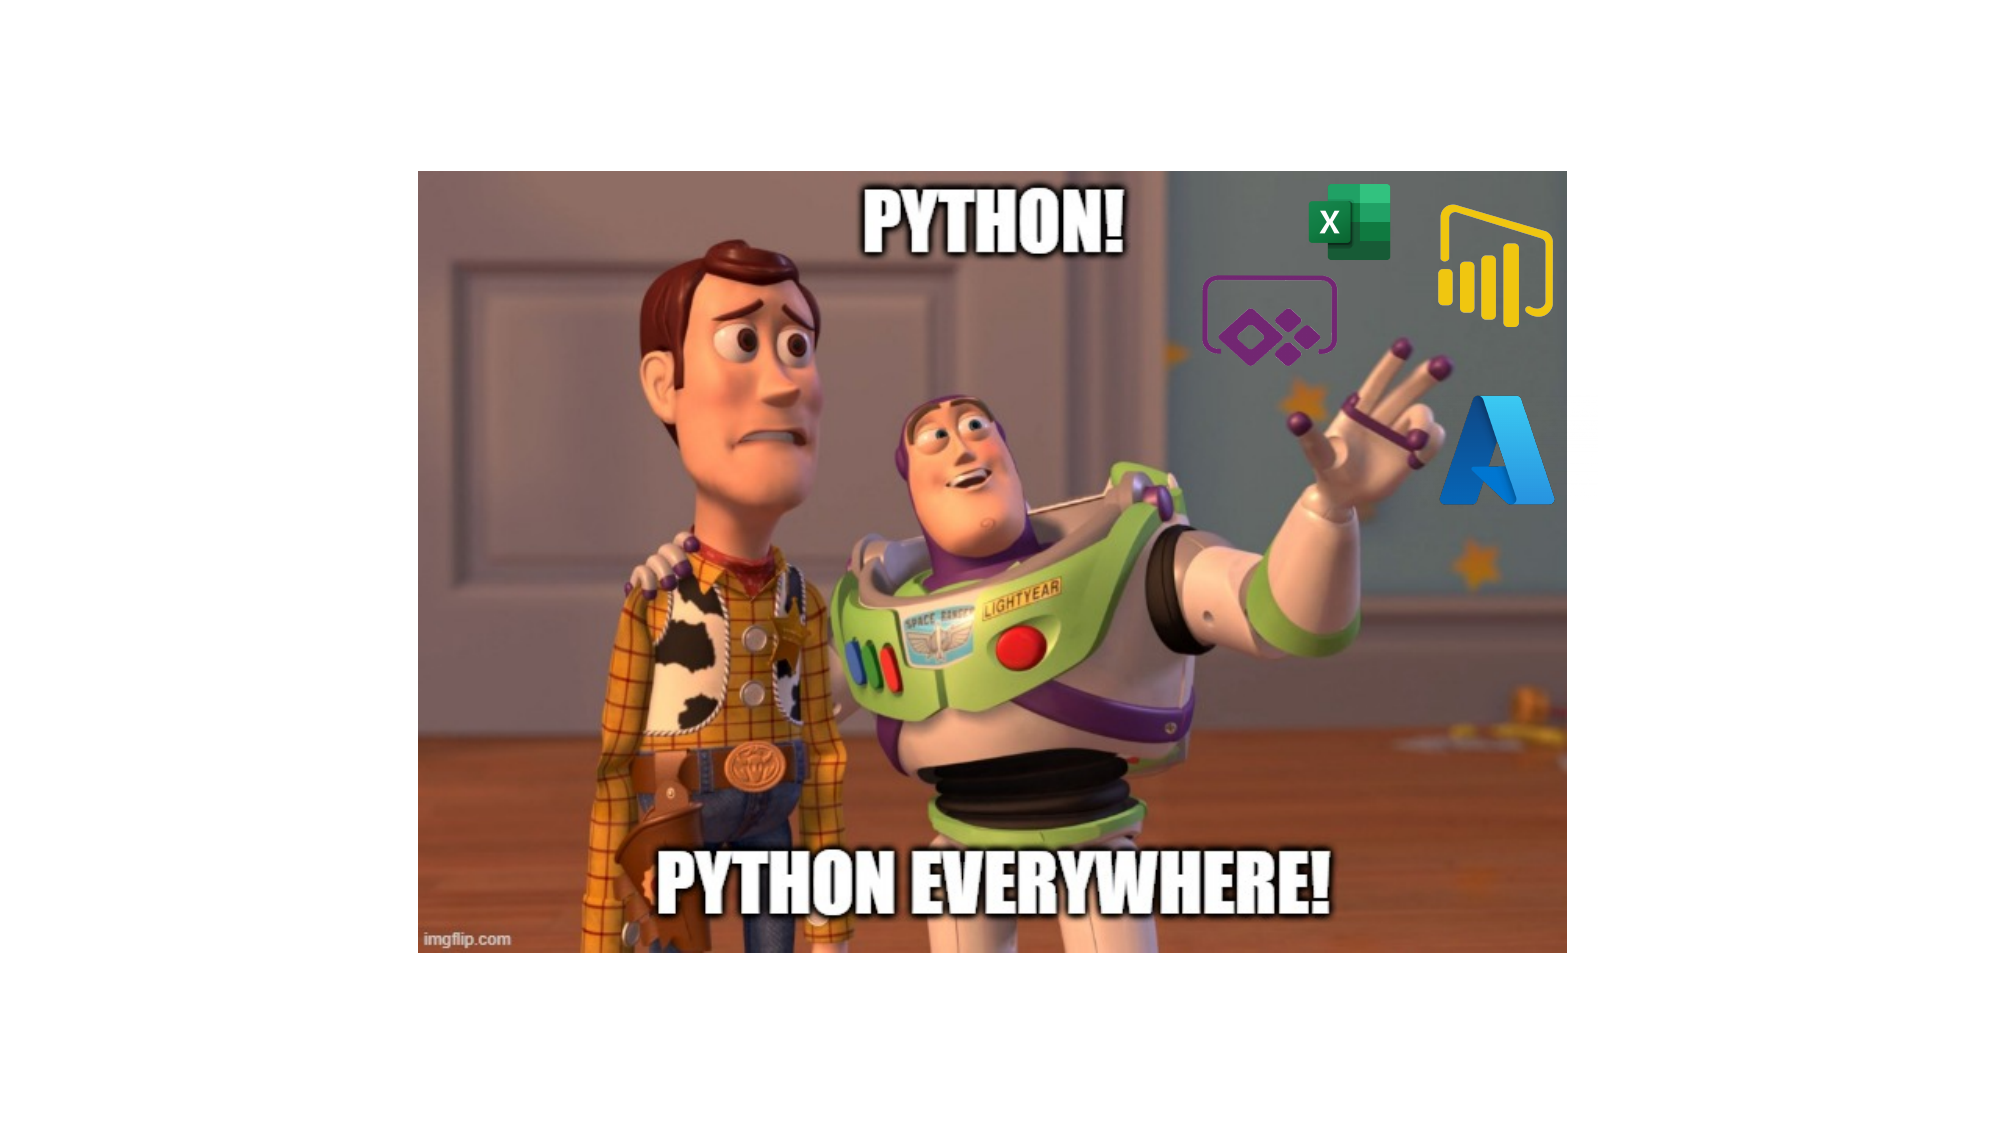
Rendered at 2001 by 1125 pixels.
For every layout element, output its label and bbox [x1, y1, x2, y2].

picture [418, 165, 1598, 954]
